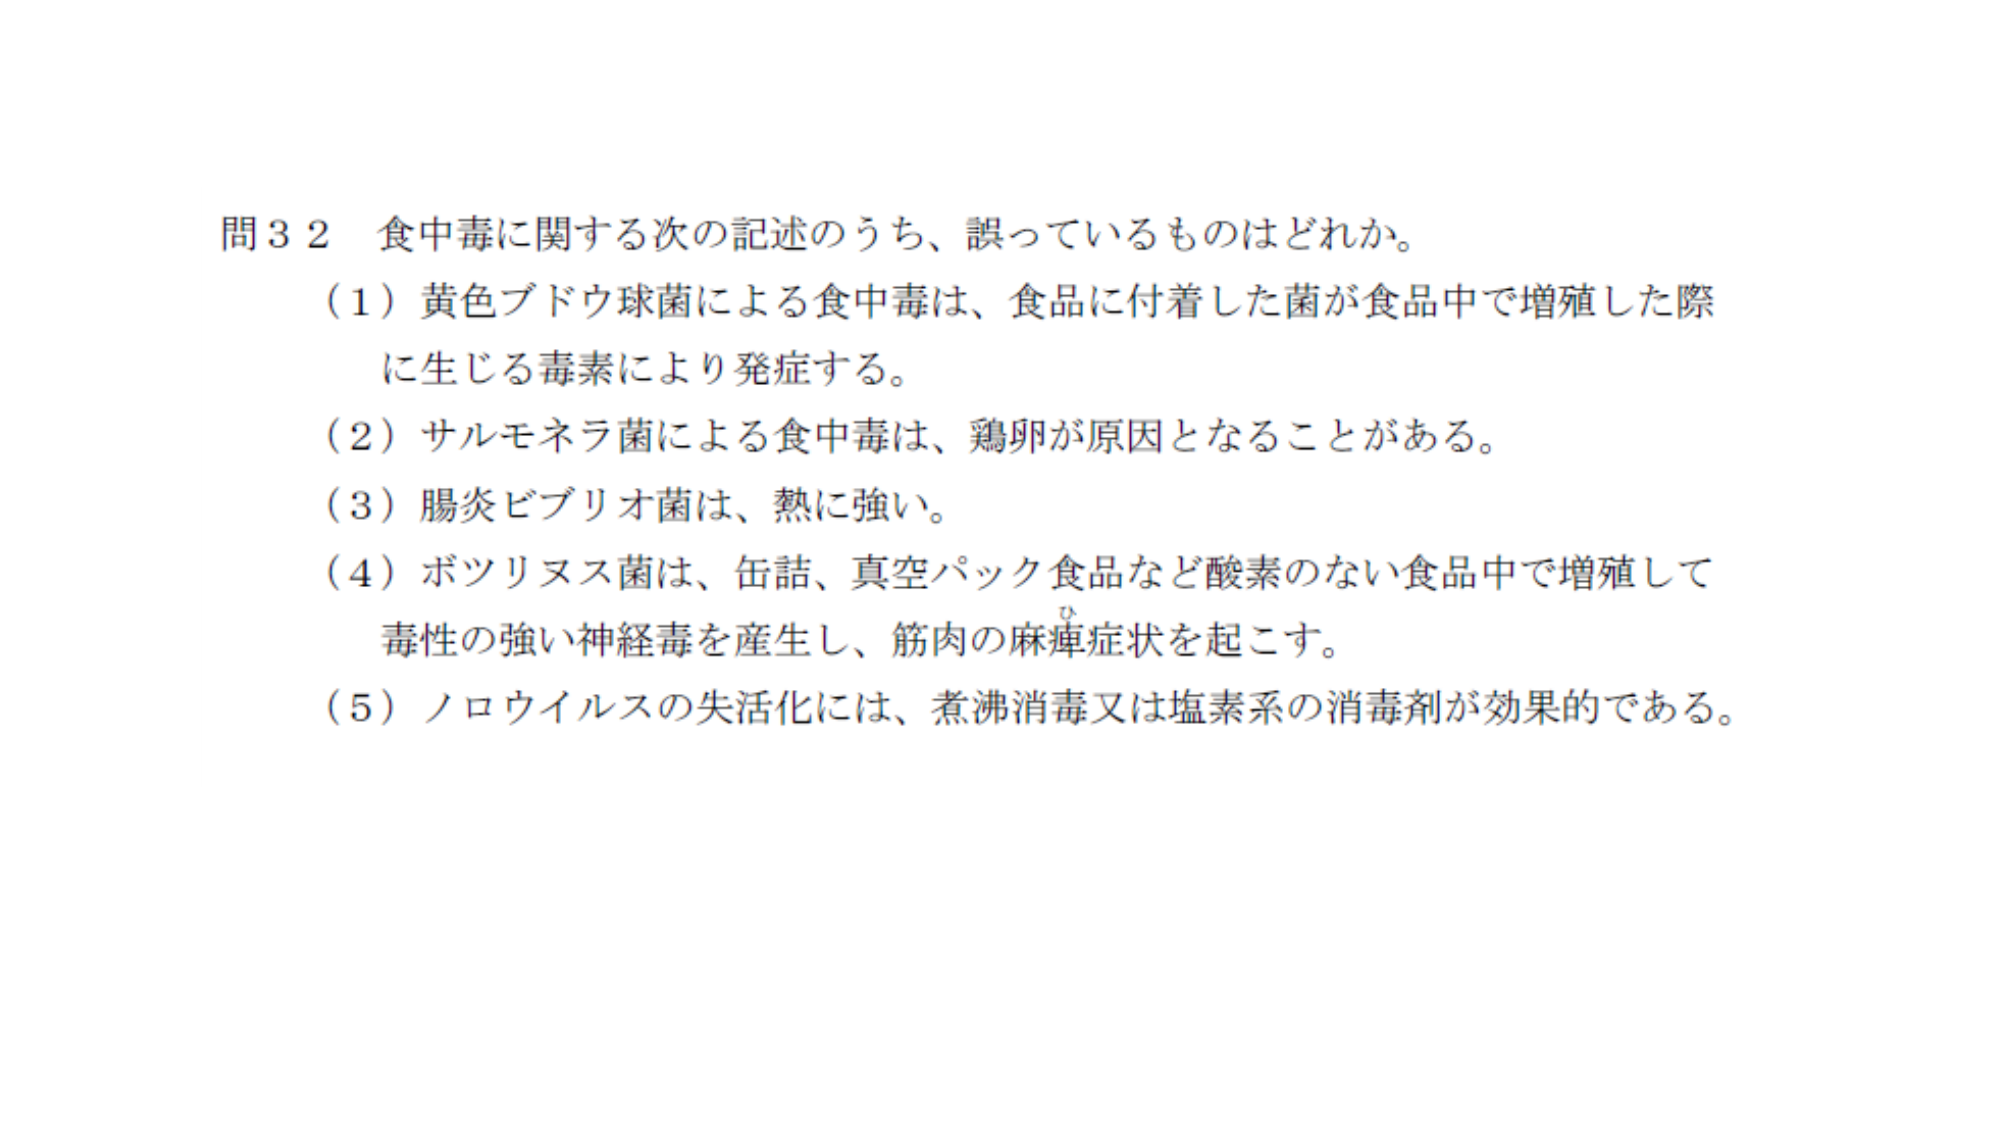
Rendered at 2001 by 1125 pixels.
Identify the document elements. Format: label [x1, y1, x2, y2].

picture [199, 187, 1801, 788]
